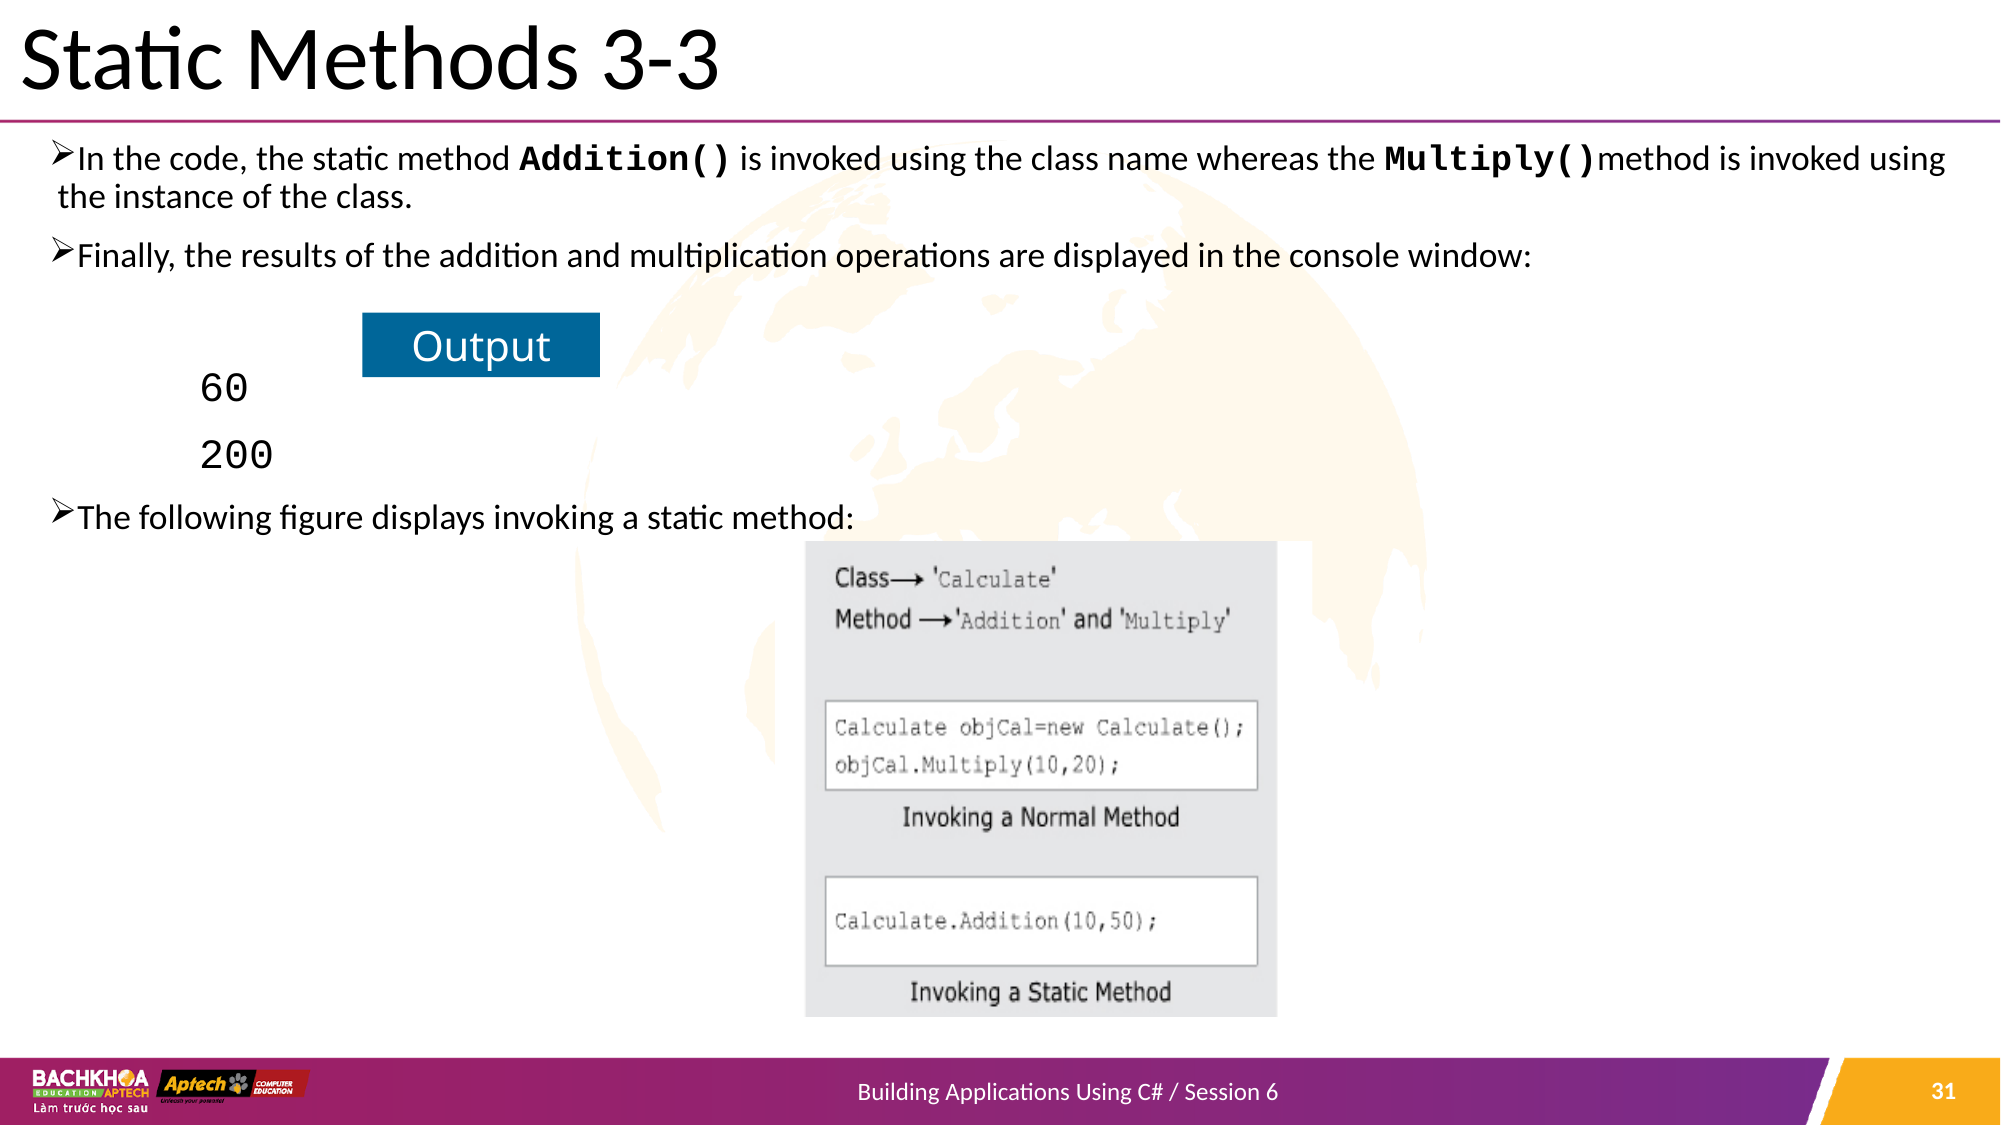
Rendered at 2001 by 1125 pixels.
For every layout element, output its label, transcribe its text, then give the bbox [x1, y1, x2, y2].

slide_number 31 [1899, 1059, 1988, 1120]
footer Building Applications Using C# / Session 6 [324, 1060, 1813, 1120]
title Static Methods 3-3 [5, 3, 1993, 116]
text_box Output [362, 312, 600, 378]
list In the code, the static method Addition() is invoked using the class name whereas the Multiply()method is invoked using the instance of the class. Finally, the results of the addition and multiplication operations are displayed in the console window: 60 200 The following figure displays invoking a static method: [5, 125, 1993, 1014]
picture [0, 0, 2001, 1125]
